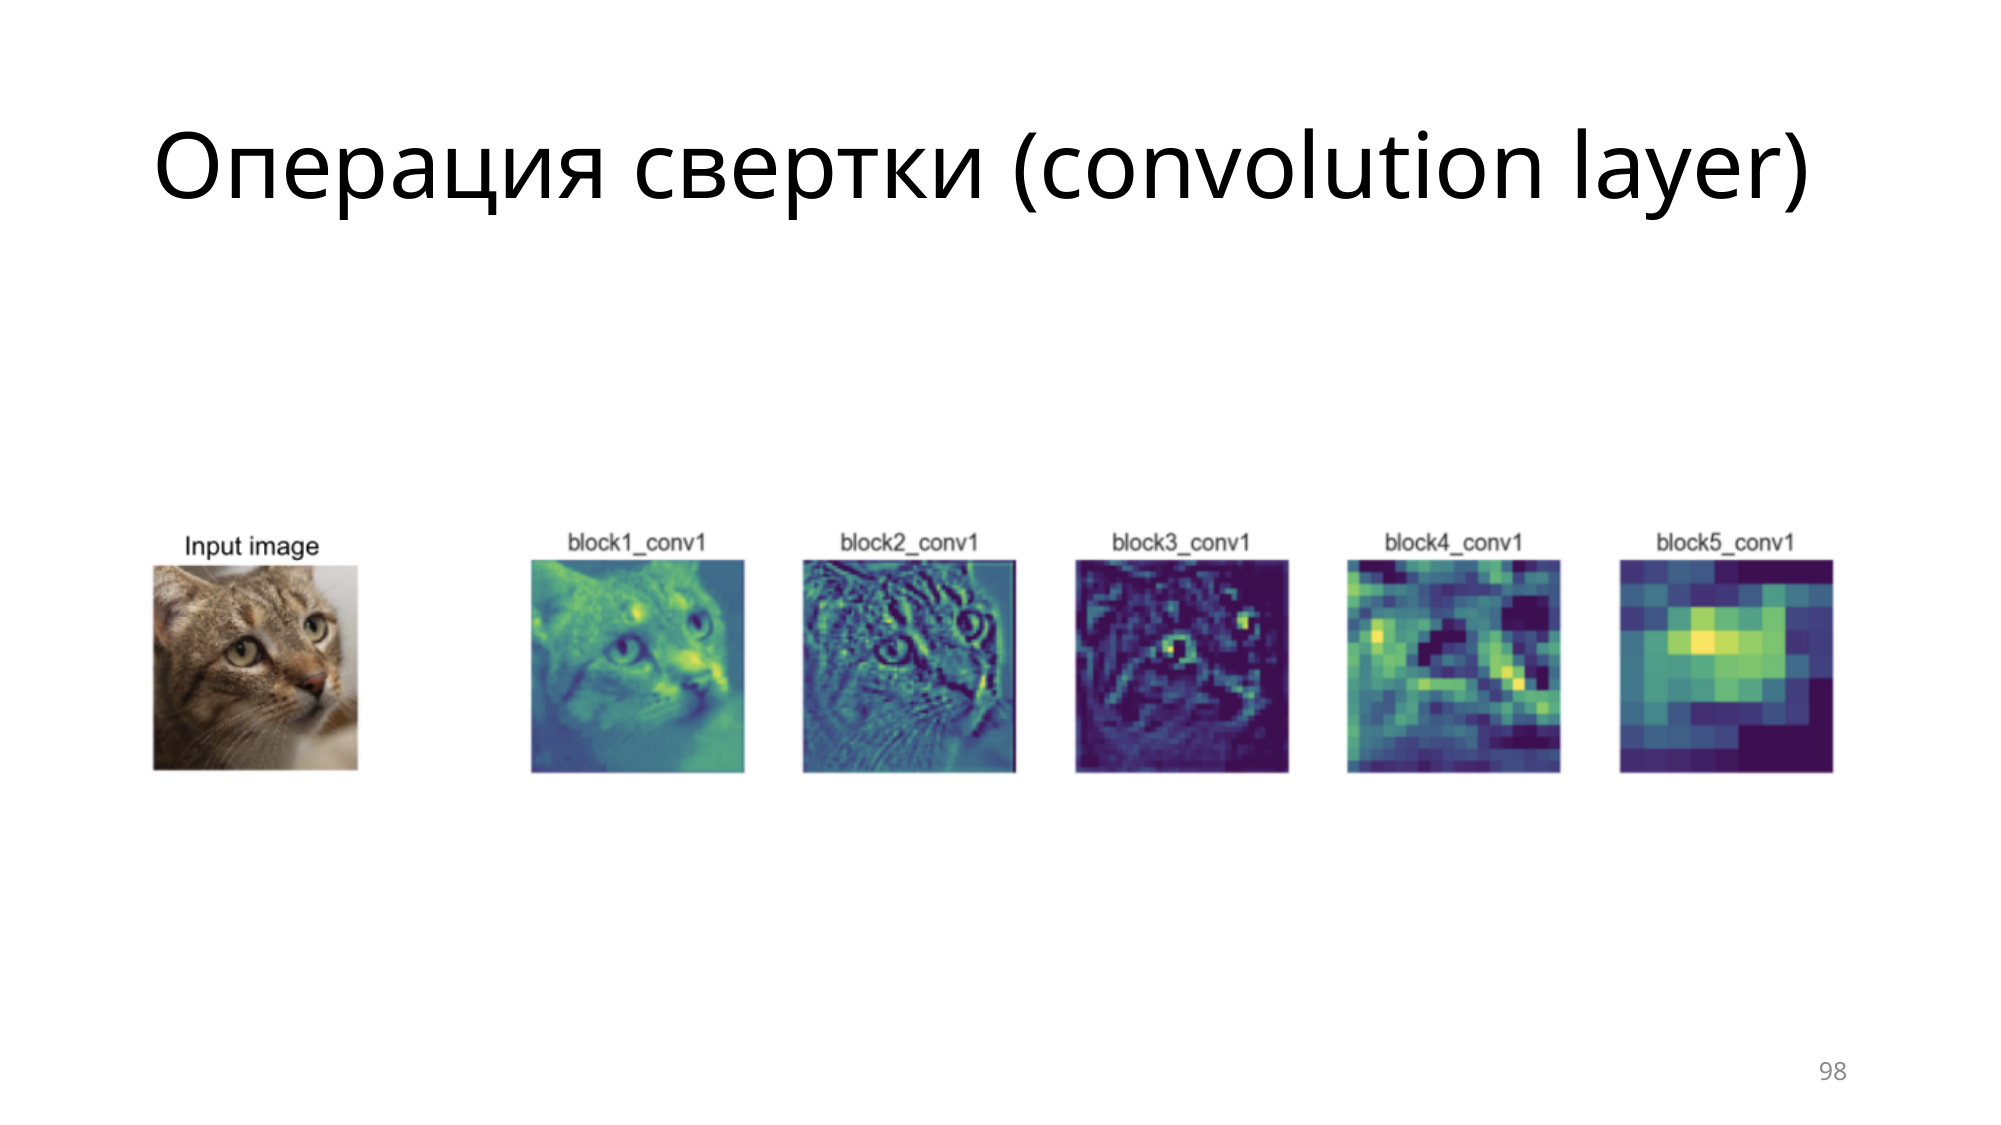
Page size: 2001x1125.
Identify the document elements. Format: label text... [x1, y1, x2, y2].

slide_number 98 [1412, 1042, 1863, 1103]
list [137, 513, 1863, 800]
title Операция свертки (convolution layer) [137, 59, 1863, 278]
